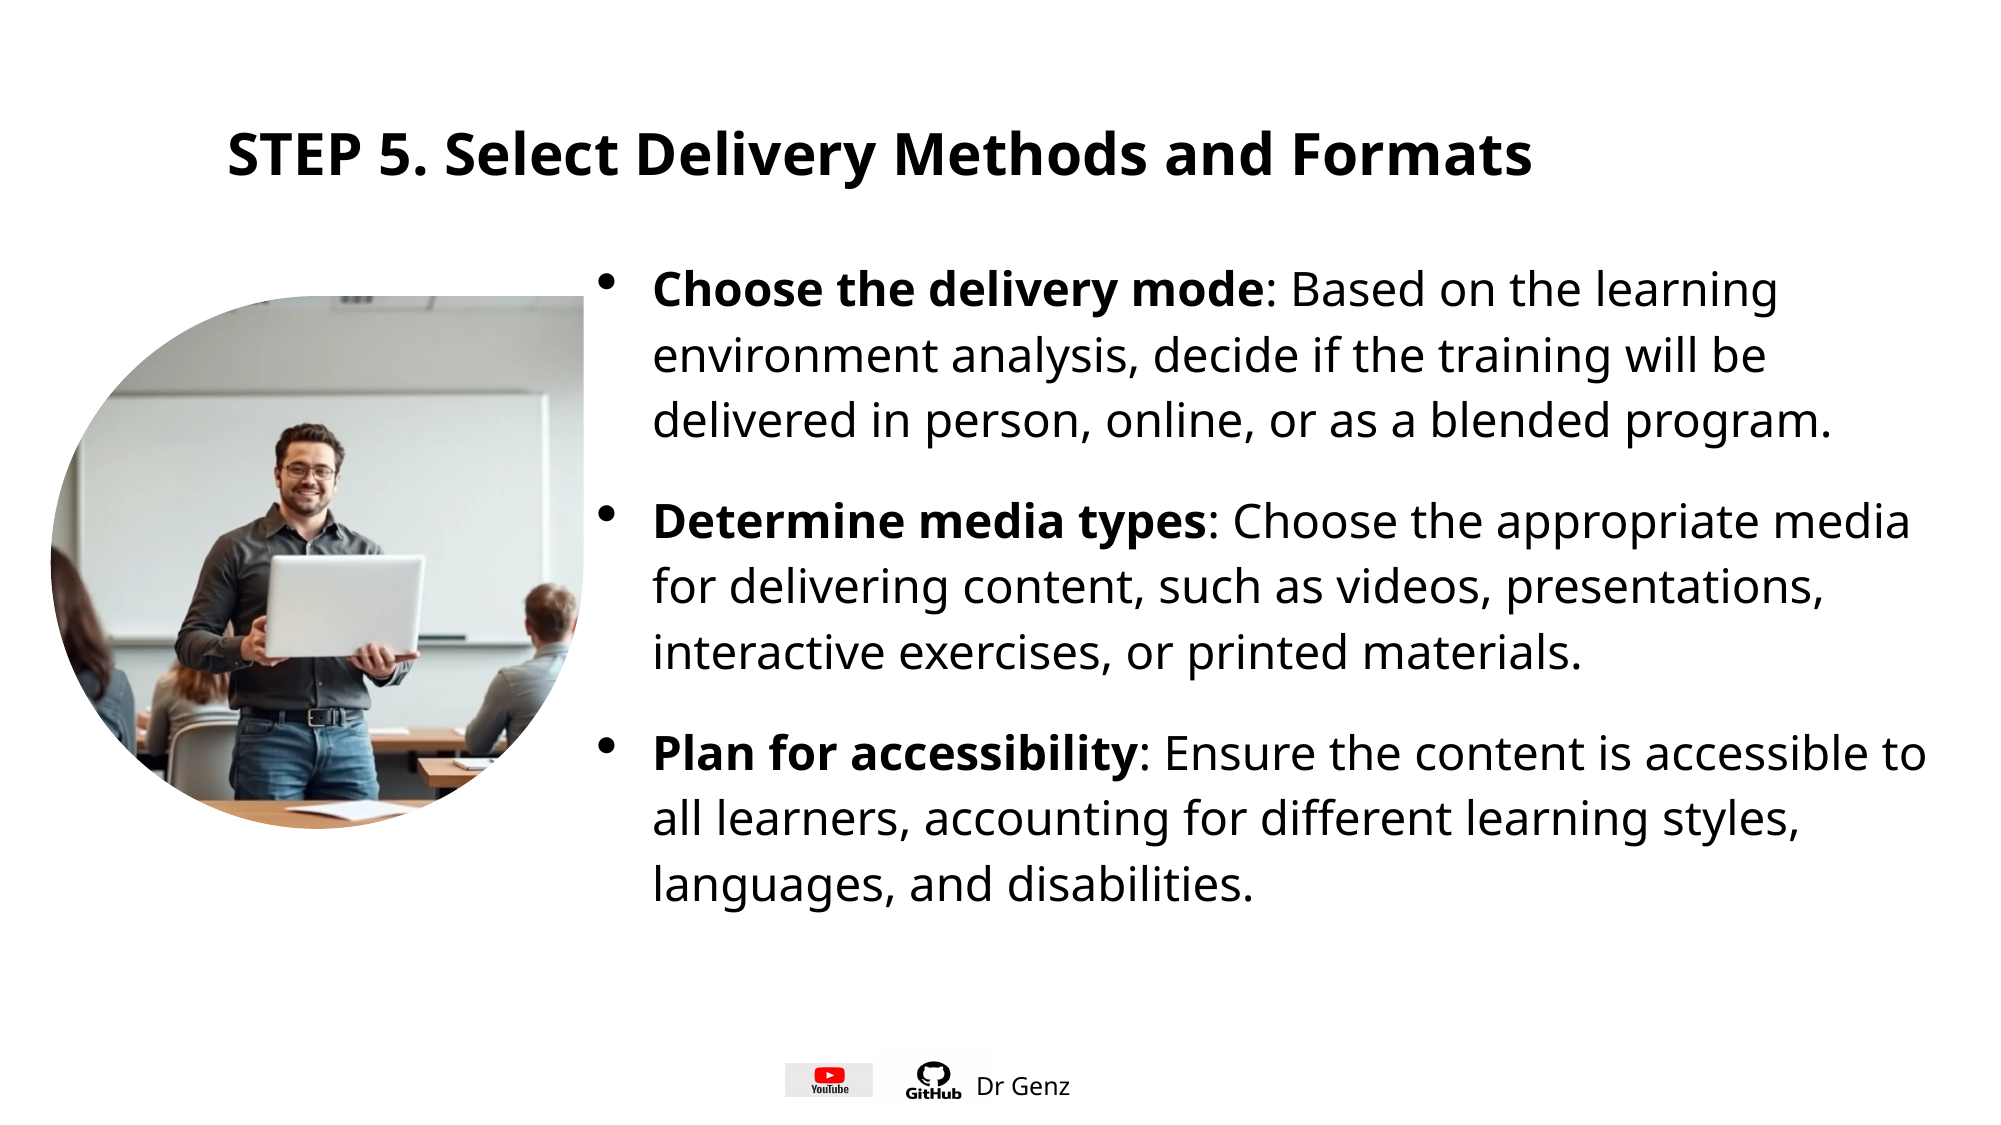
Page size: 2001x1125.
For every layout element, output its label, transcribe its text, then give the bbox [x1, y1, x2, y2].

picture [50, 295, 584, 830]
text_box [784, 1050, 1133, 1110]
title STEP 5. Select Delivery Methods and Formats [212, 78, 1863, 267]
list Choose the delivery mode: Based on the learning environment analysis, decide if the training will be delivered in person, online, or as a blended program. Determine media types: Choose the appropriate media for delivering content, such as videos, presentations, interactive exercises, or printed materials. Plan for accessibility: Ensure the content is accessible to all learners, accounting for different learning styles, languages, and disabilities. [583, 243, 1945, 957]
